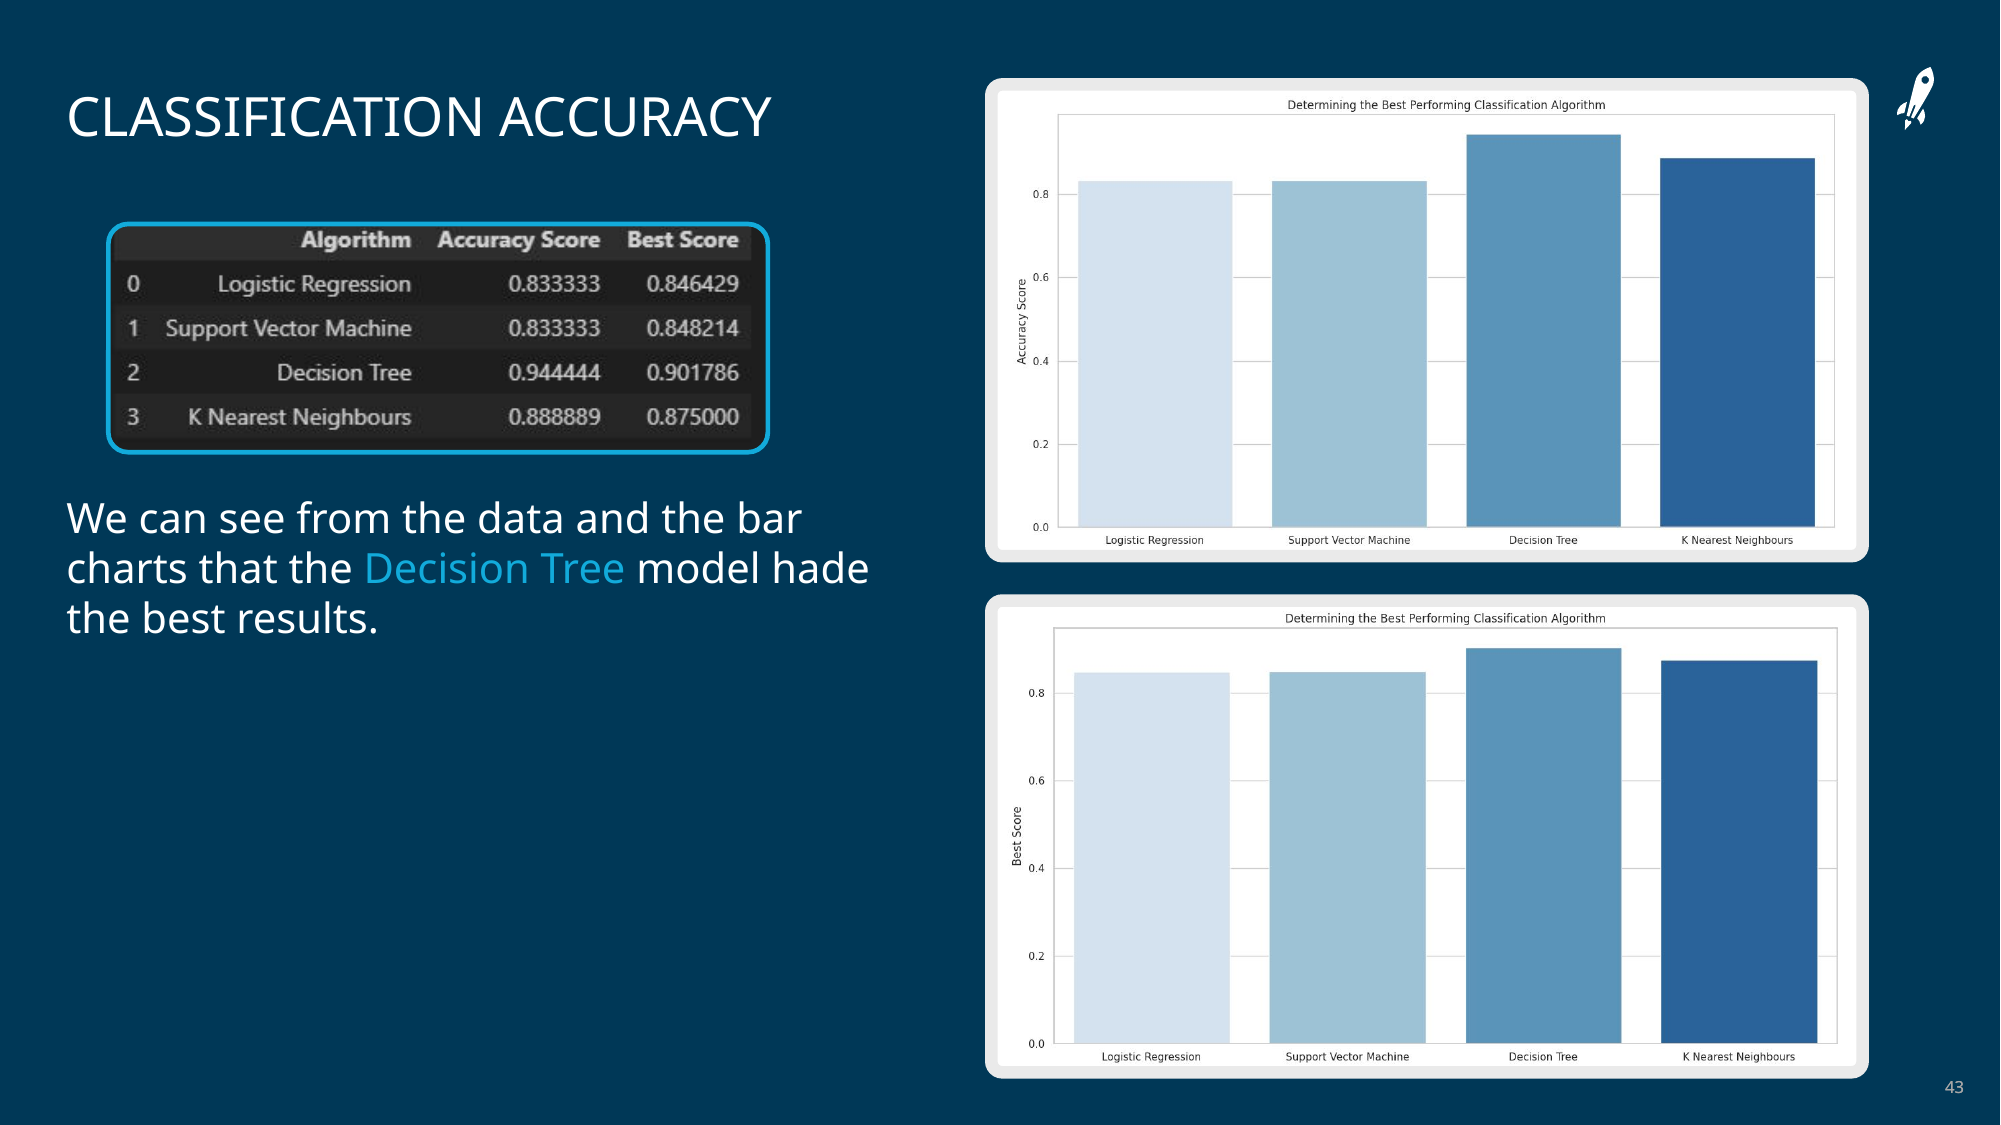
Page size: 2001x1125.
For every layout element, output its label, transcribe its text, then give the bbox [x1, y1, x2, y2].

picture [991, 84, 1863, 557]
picture [761, 446, 768, 453]
title CLASSIFICATION ACCURACY [66, 30, 1863, 149]
picture [991, 600, 1863, 1073]
list We can see from the data and the bar charts that the Decision Tree model hade the best results. [66, 491, 918, 750]
picture [108, 446, 115, 453]
picture [108, 224, 768, 453]
